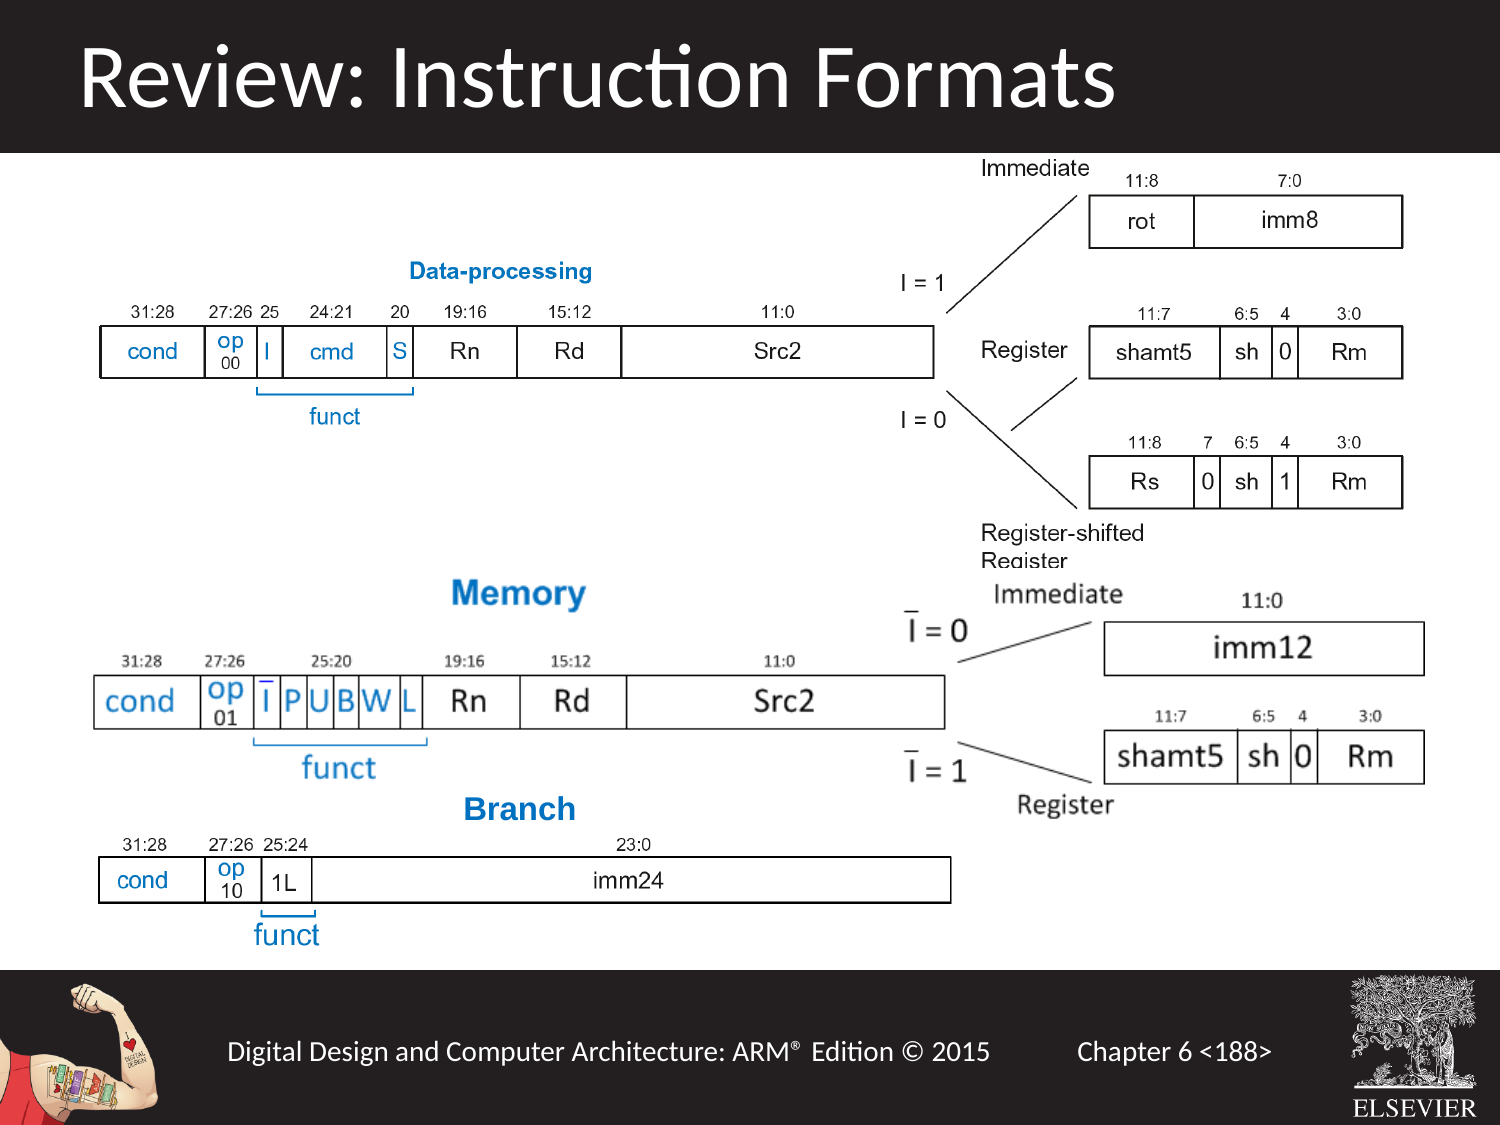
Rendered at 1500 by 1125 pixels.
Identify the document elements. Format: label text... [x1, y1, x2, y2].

picture [88, 158, 1425, 960]
text_box Review: Instruction Formats [63, 8, 1488, 133]
picture [0, 979, 163, 1125]
picture [1350, 974, 1477, 1117]
